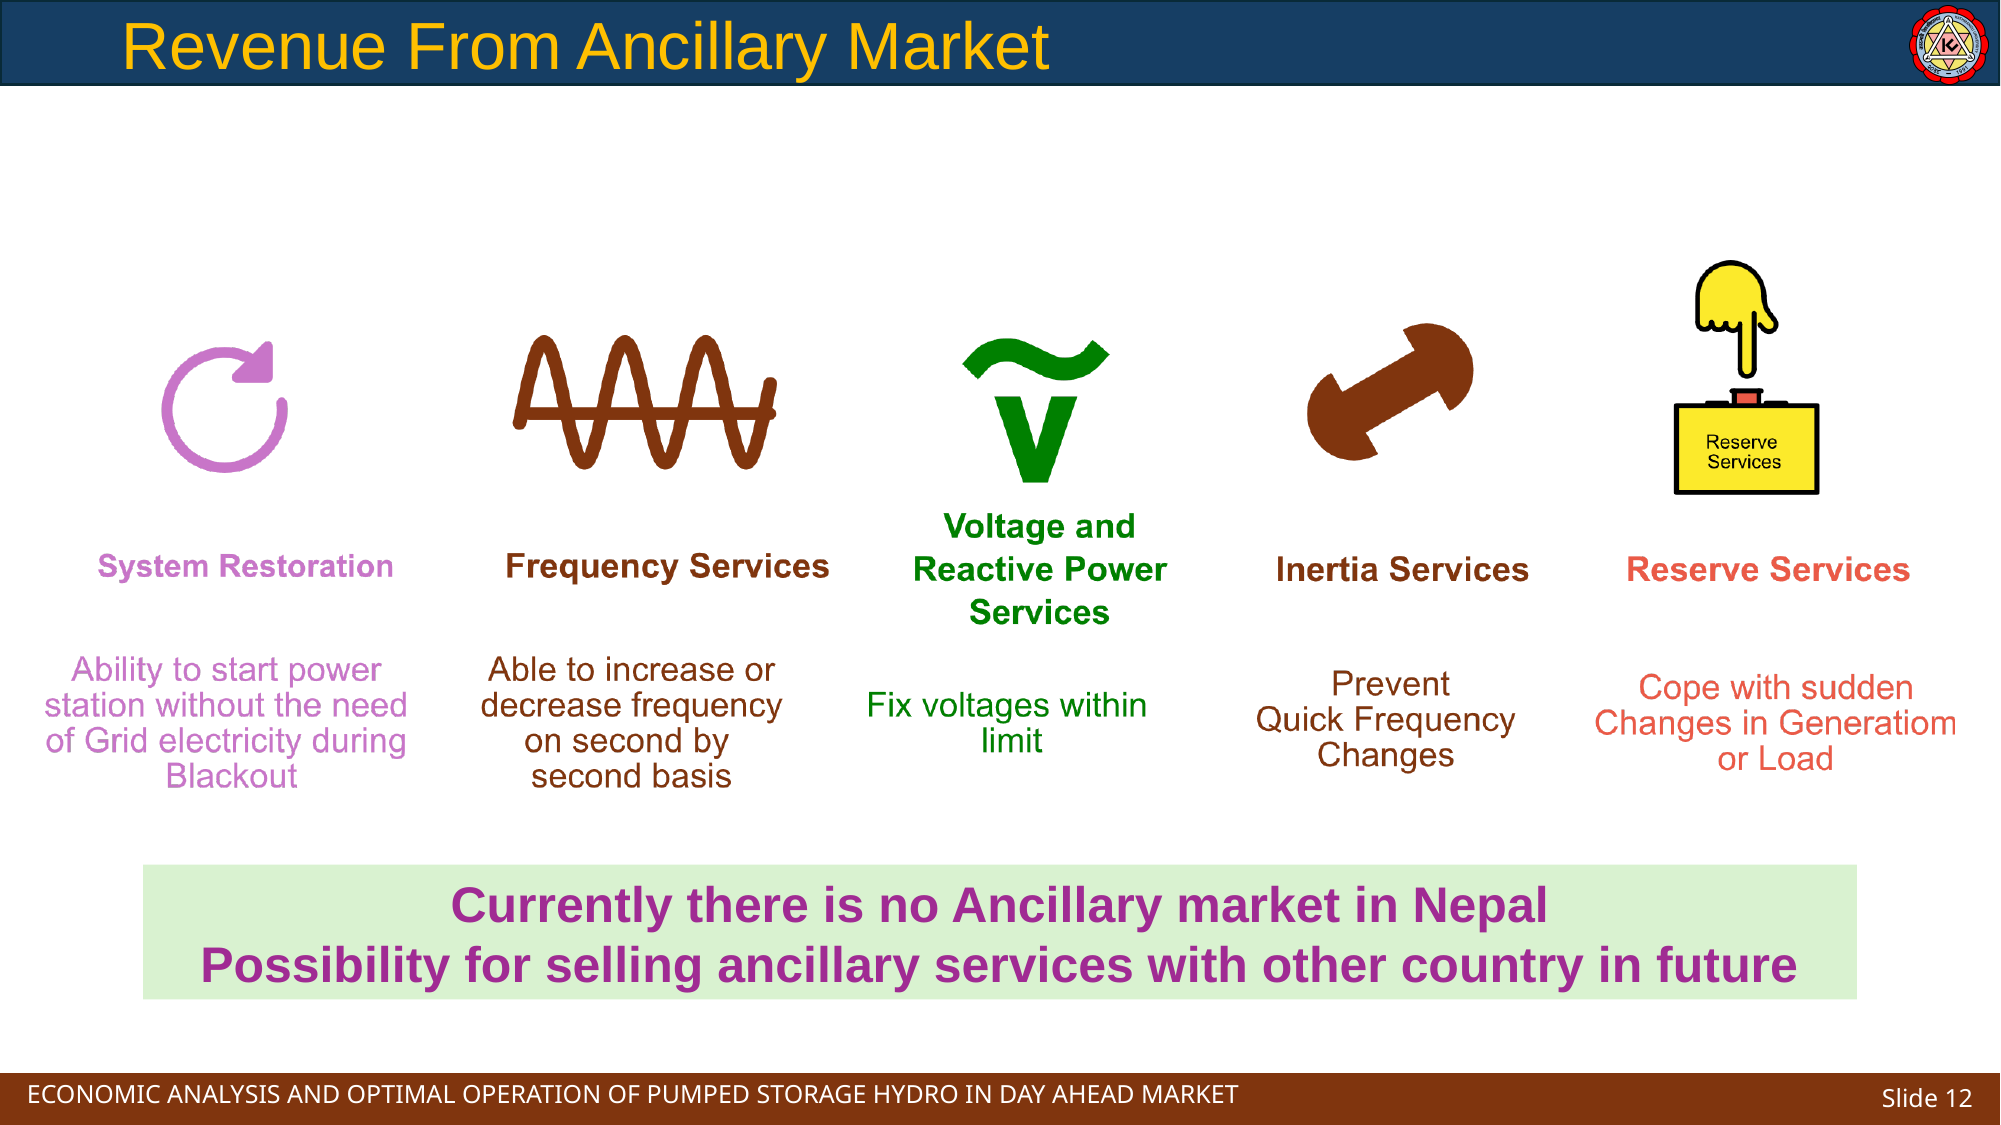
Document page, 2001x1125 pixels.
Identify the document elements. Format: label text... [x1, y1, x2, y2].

picture [1909, 5, 1989, 85]
slide_number Slide 12 [1538, 1069, 1989, 1125]
text_box Currently there is no Ancillary market in Nepal Possibility for selling ancillary services with other country in future [143, 864, 1857, 1000]
footer ECONOMIC ANALYSIS AND OPTIMAL OPERATION OF PUMPED STORAGE HYDRO IN DAY AHEAD MARKET [11, 1065, 1512, 1125]
picture [44, 259, 1956, 789]
title Revenue From Ancillary Market [106, 11, 1832, 85]
